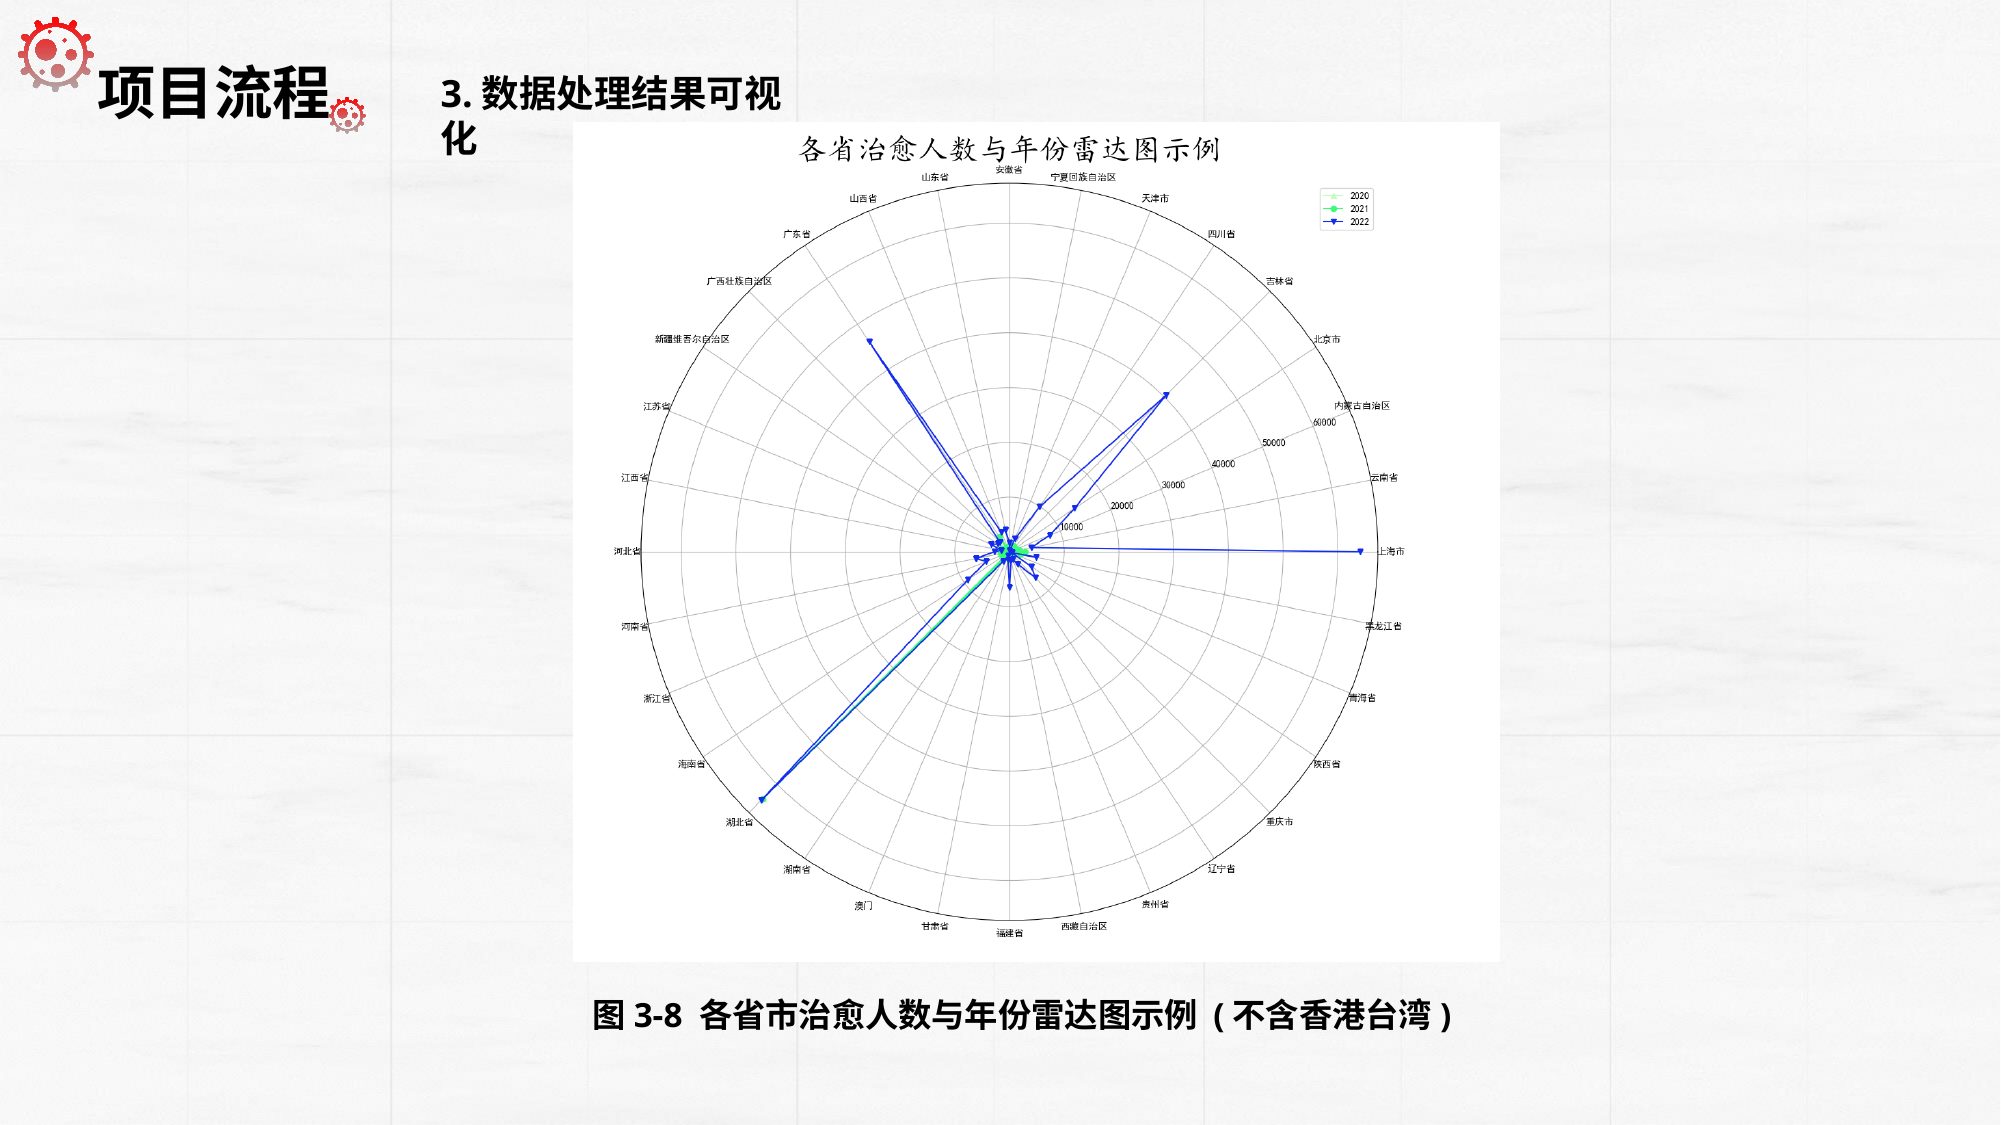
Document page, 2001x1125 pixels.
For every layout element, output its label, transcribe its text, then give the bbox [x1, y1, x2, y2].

text_box 项目流程 [55, 57, 376, 137]
text_box 图3-8 各省市治愈人数与年份雷达图示例 (不含香港台湾) [500, 967, 1500, 1042]
text_box [17, 16, 94, 93]
text_box 3.数据处理结果可视化 [425, 62, 831, 167]
picture [0, 0, 2001, 1125]
